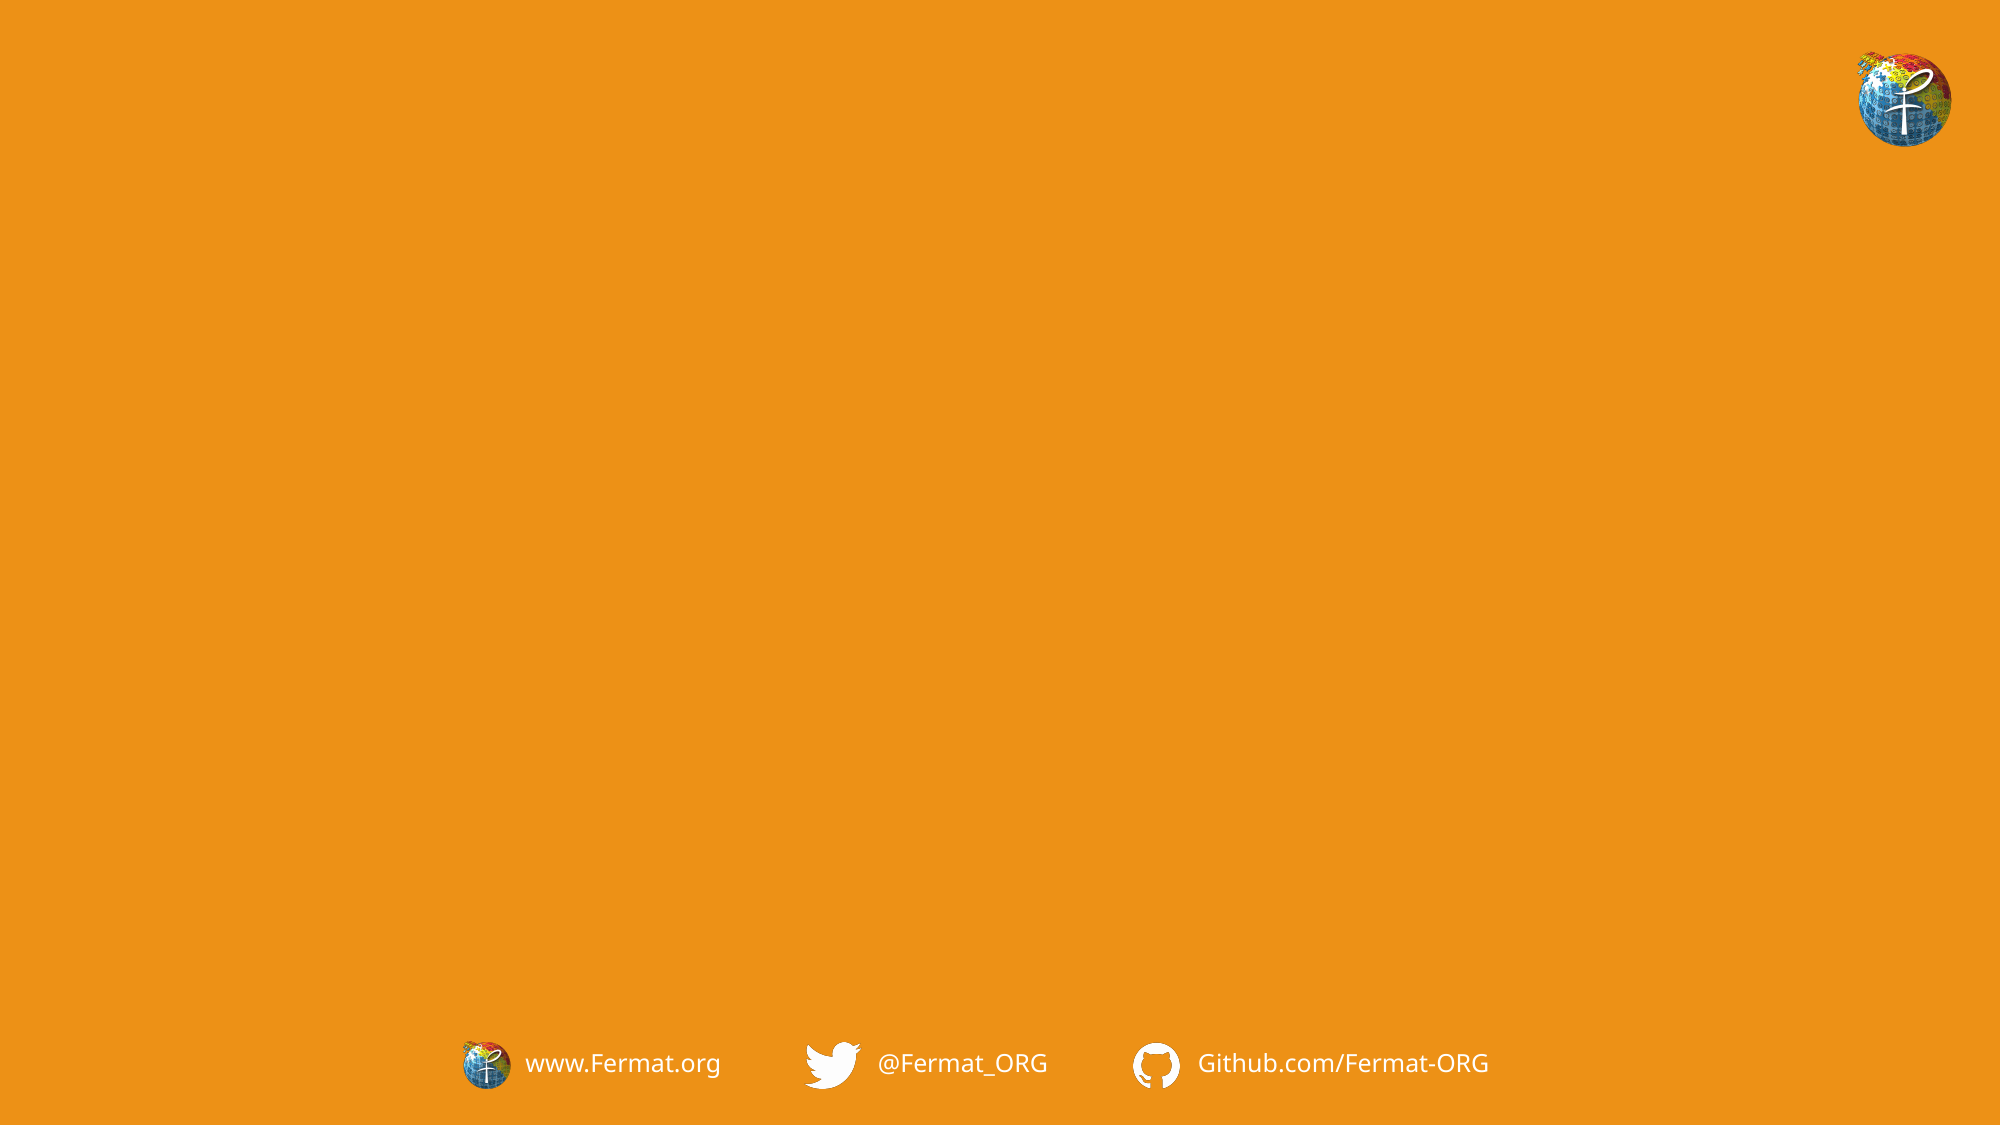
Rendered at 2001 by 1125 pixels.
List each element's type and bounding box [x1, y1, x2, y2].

picture [1133, 1042, 1180, 1089]
picture [1763, 36, 2001, 147]
picture [804, 1042, 862, 1089]
picture [415, 1033, 558, 1089]
